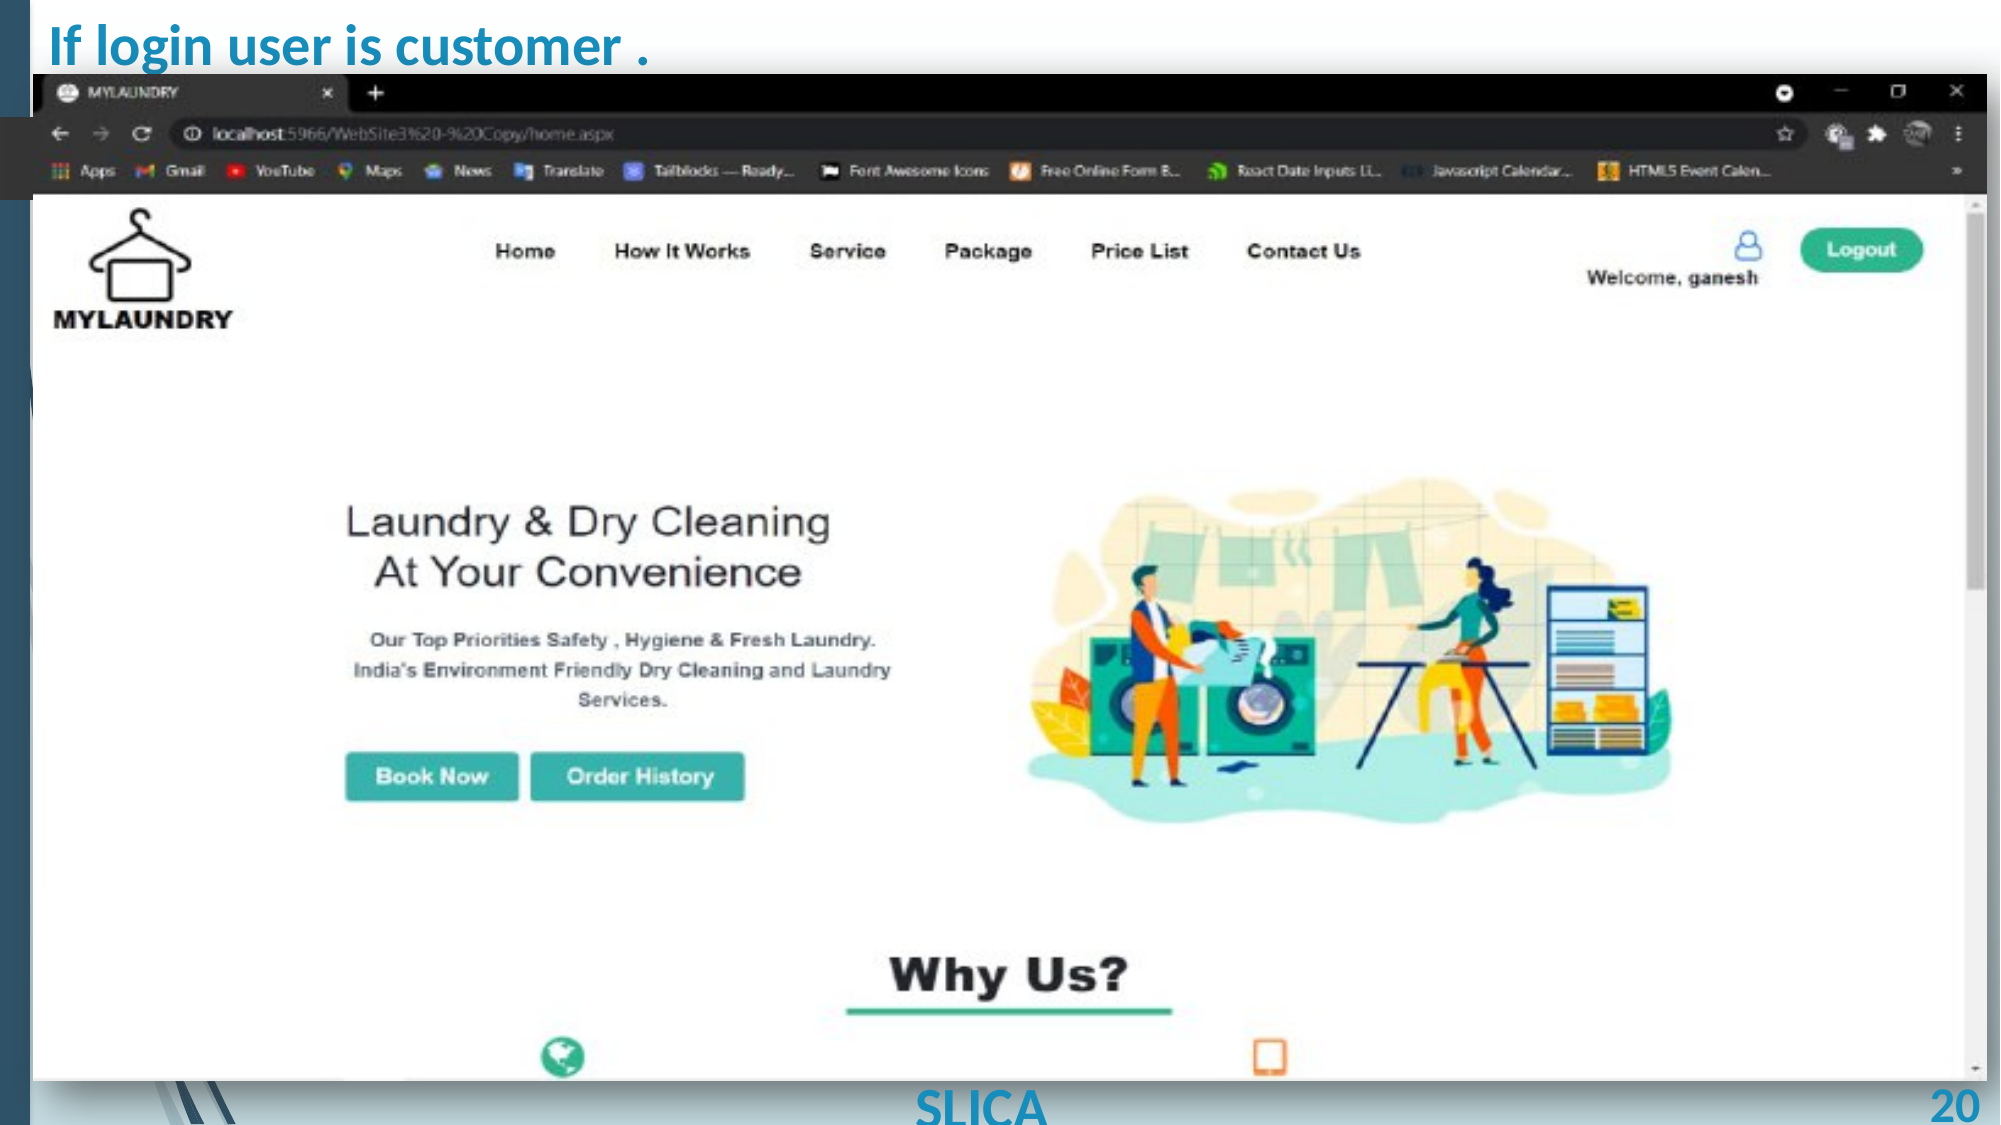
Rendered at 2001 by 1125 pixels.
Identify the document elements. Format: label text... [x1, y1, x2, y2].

title If login user is customer . [33, 0, 1648, 71]
text_box 20 [1914, 1065, 2000, 1125]
text_box SLICA [900, 1089, 1087, 1125]
picture [33, 74, 1987, 1081]
